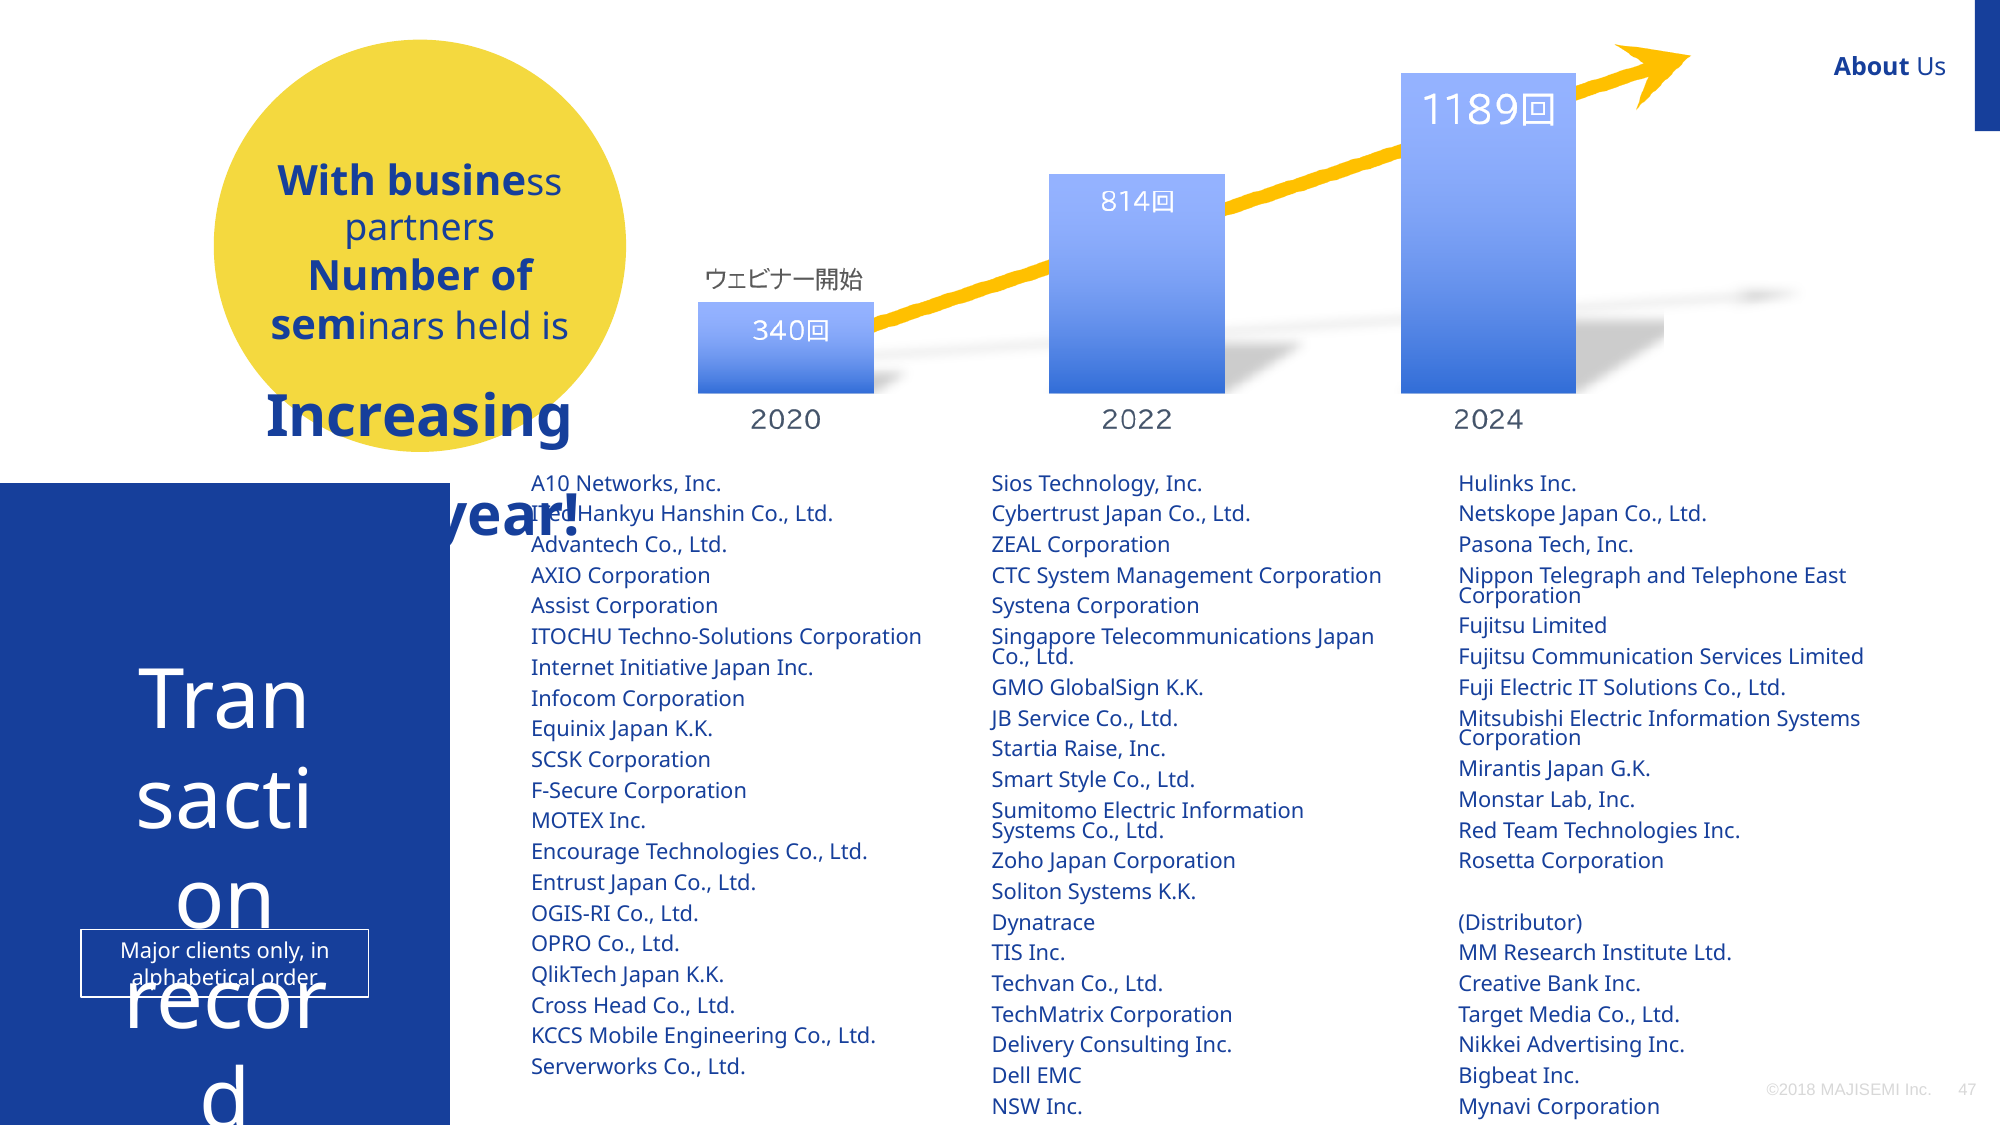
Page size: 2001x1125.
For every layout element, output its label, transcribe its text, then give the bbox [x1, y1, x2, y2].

text_box Transaction record [104, 627, 346, 929]
text_box [1974, 0, 2000, 132]
text_box With business partners Number of seminars held is Increasing every year! [213, 145, 627, 555]
text_box About Us [1816, 42, 1962, 88]
slide_number ‹#› [1928, 1058, 1992, 1119]
text_box Major clients only, in alphabetical order [81, 929, 369, 998]
text_box [240, 39, 600, 145]
text_box Sios Technology, Inc. Cybertrust Japan Co., Ltd. ZEAL Corporation CTC System Management Corporation Systena Corporation Singapore Telecommunications Japan Co., Ltd. GMO GlobalSign K.K. JB Service Co., Ltd. Startia Raise, Inc. Smart Style Co., Ltd. Sumitomo Electric Information Systems Co., Ltd. Zoho Japan Corporation Soliton Systems K.K. Dynatrace TIS Inc. Techvan Co., Ltd. TechMatrix Corporation Delivery Consulting Inc. Dell EMC NSW Inc. [974, 466, 1411, 1015]
picture [650, 24, 1812, 438]
text_box Transaction record [104, 998, 346, 1125]
text_box ©2018 MAJISEMI Inc. [1667, 1058, 1928, 1119]
text_box [0, 483, 450, 1125]
text_box Hulinks Inc. Netskope Japan Co., Ltd. Pasona Tech, Inc. Nippon Telegraph and Telephone East Corporation Fujitsu Limited Fujitsu Communication Services Limited Fuji Electric IT Solutions Co., Ltd. Mitsubishi Electric Information Systems Corporation Mirantis Japan G.K. Monstar Lab, Inc. Red Team Technologies Inc. Rosetta Corporation (Distributor) MM Research Institute Ltd. Creative Bank Inc. Target Media Co., Ltd. Nikkei Advertising Inc. Bigbeat Inc. Mynavi Corporation [1441, 466, 1922, 1013]
text_box A10 Networks, Inc. ITec Hankyu Hanshin Co., Ltd. Advantech Co., Ltd. AXIO Corporation Assist Corporation ITOCHU Techno-Solutions Corporation Internet Initiative Japan Inc. Infocom Corporation Equinix Japan K.K. SCSK Corporation F-Secure Corporation MOTEX Inc. Encourage Technologies Co., Ltd. Entrust Japan Co., Ltd. OGIS-RI Co., Ltd. OPRO Co., Ltd. QlikTech Japan K.K. Cross Head Co., Ltd. KCCS Mobile Engineering Co., Ltd. Serverworks Co., Ltd. [513, 466, 995, 1034]
